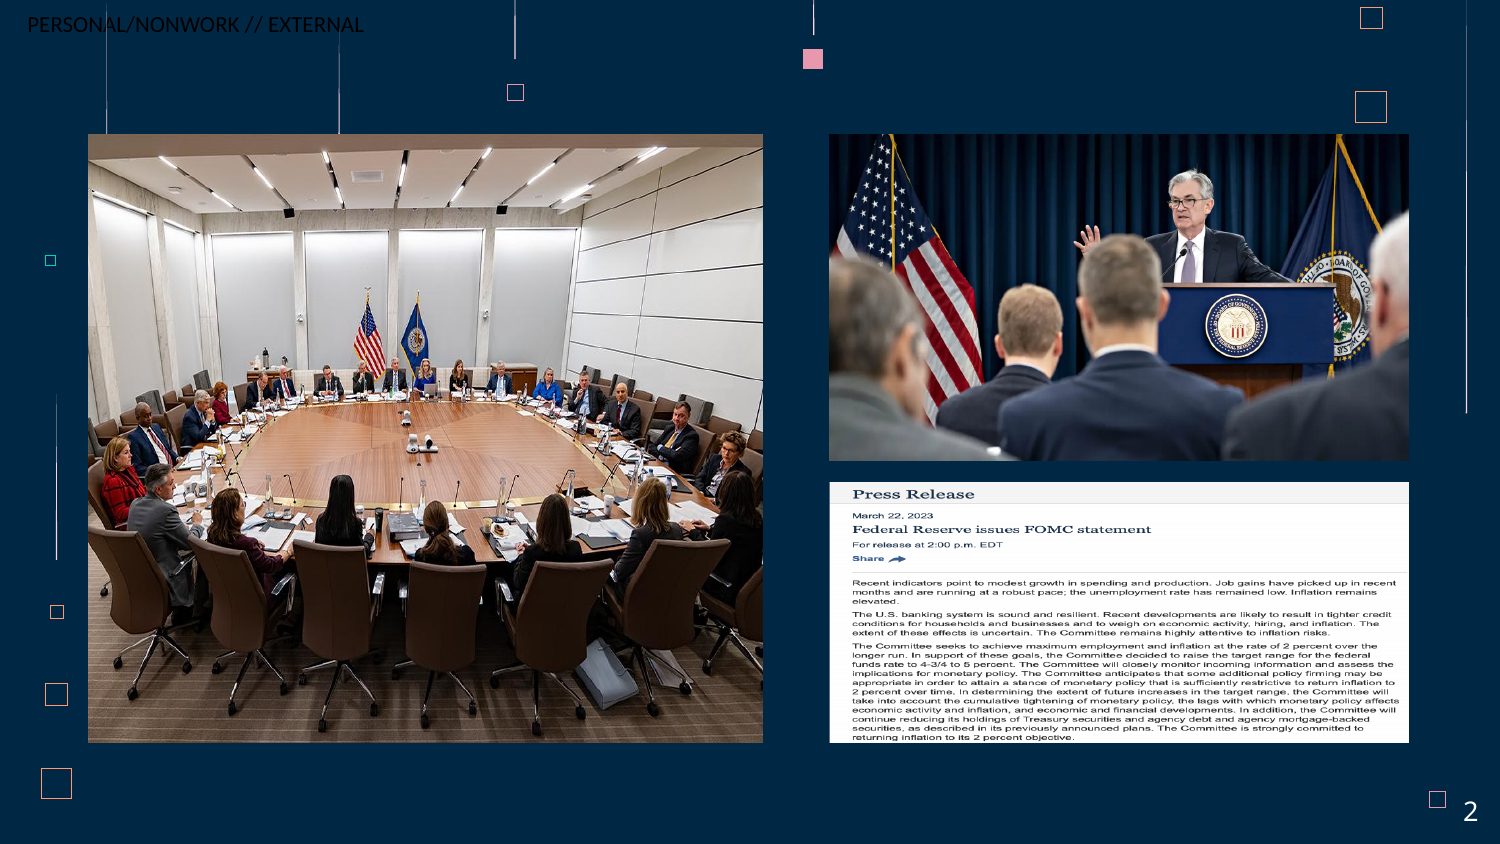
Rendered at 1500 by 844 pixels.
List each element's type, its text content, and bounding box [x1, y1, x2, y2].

picture [829, 482, 1409, 743]
slide_number 2 [1403, 779, 1494, 844]
picture [829, 134, 1409, 461]
picture [87, 134, 763, 743]
